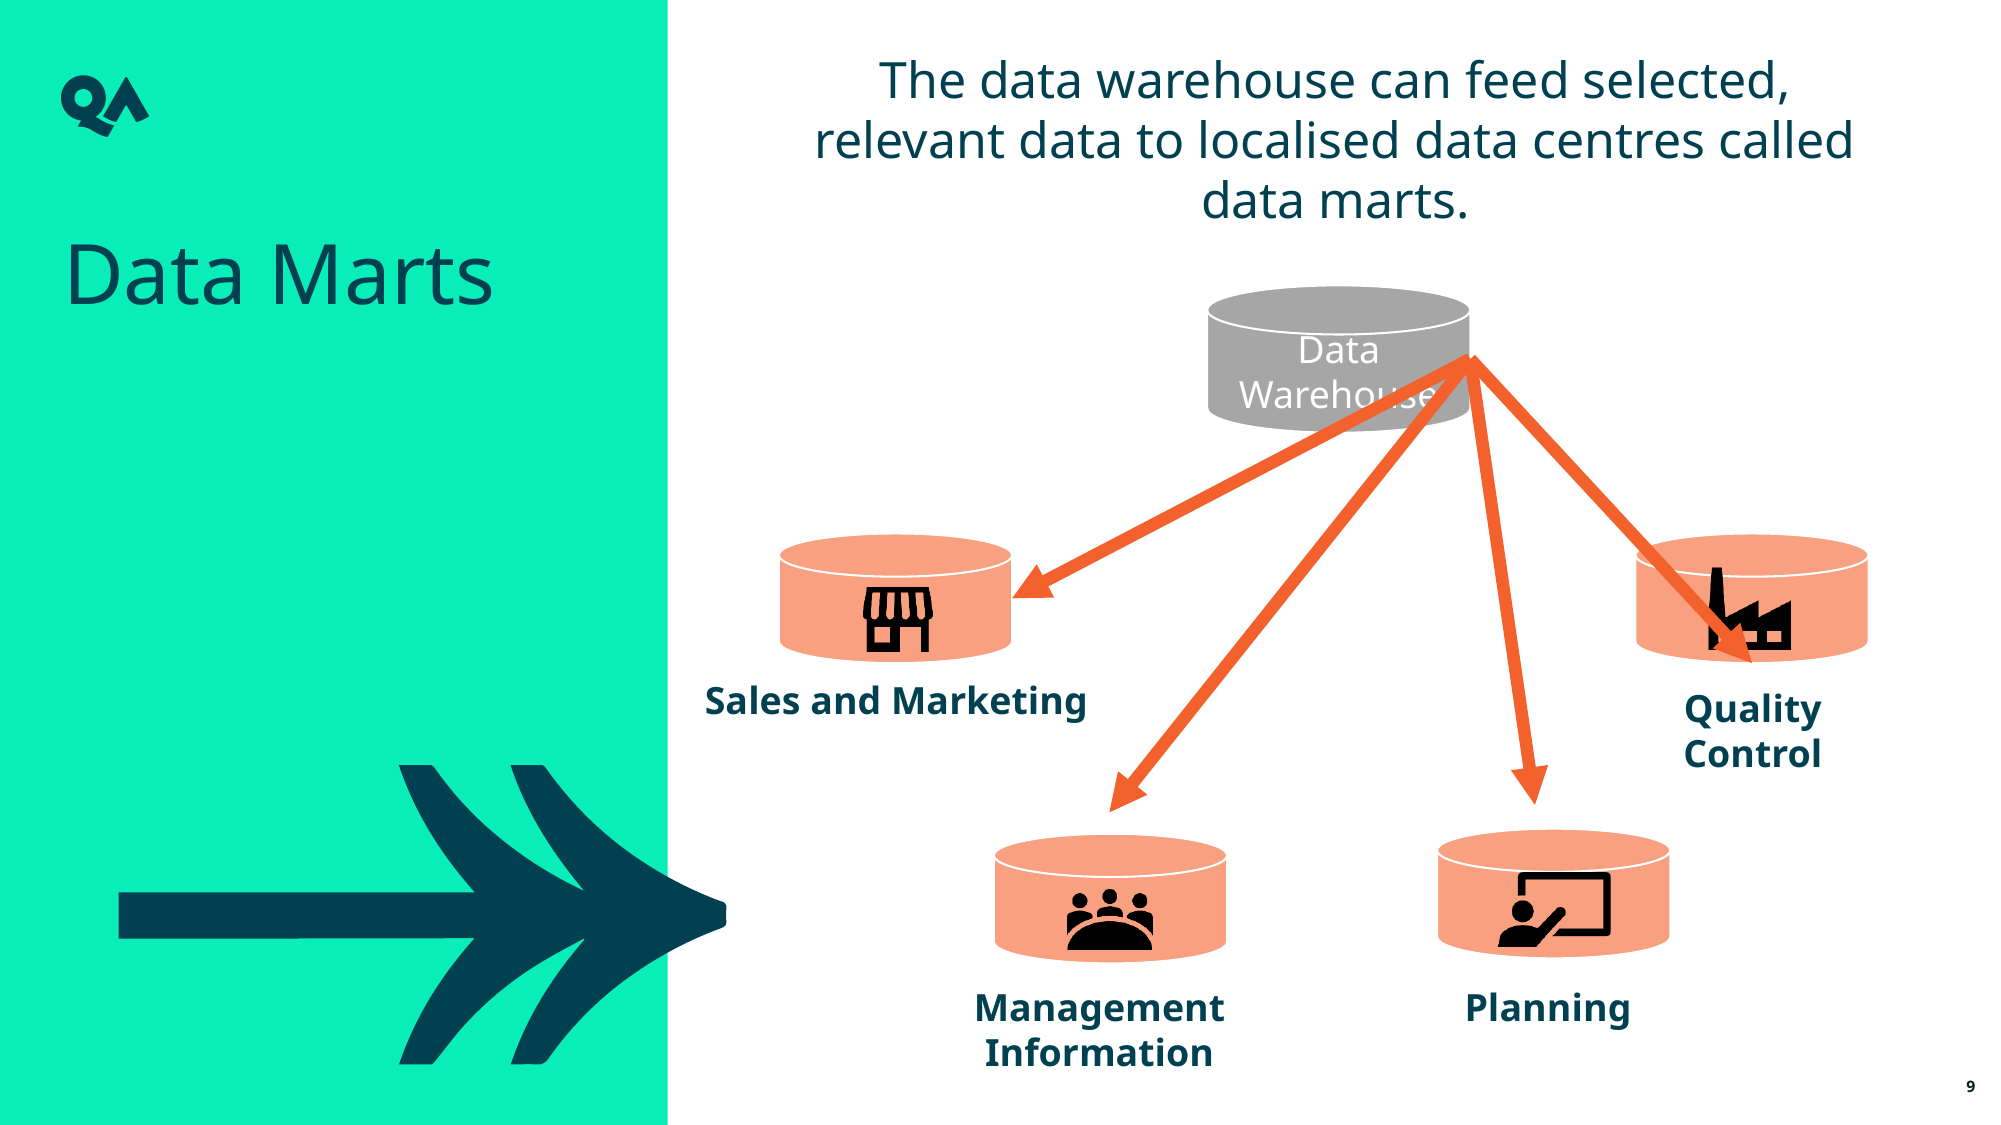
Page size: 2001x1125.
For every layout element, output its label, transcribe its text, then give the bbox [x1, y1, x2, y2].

slide_number 9 [1846, 1068, 1976, 1098]
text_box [678, 285, 1893, 1083]
list Data Marts [63, 221, 628, 673]
text_box The data warehouse can feed selected, relevant data to localised data centres called data marts. [778, 48, 1892, 199]
picture [44, 61, 166, 148]
